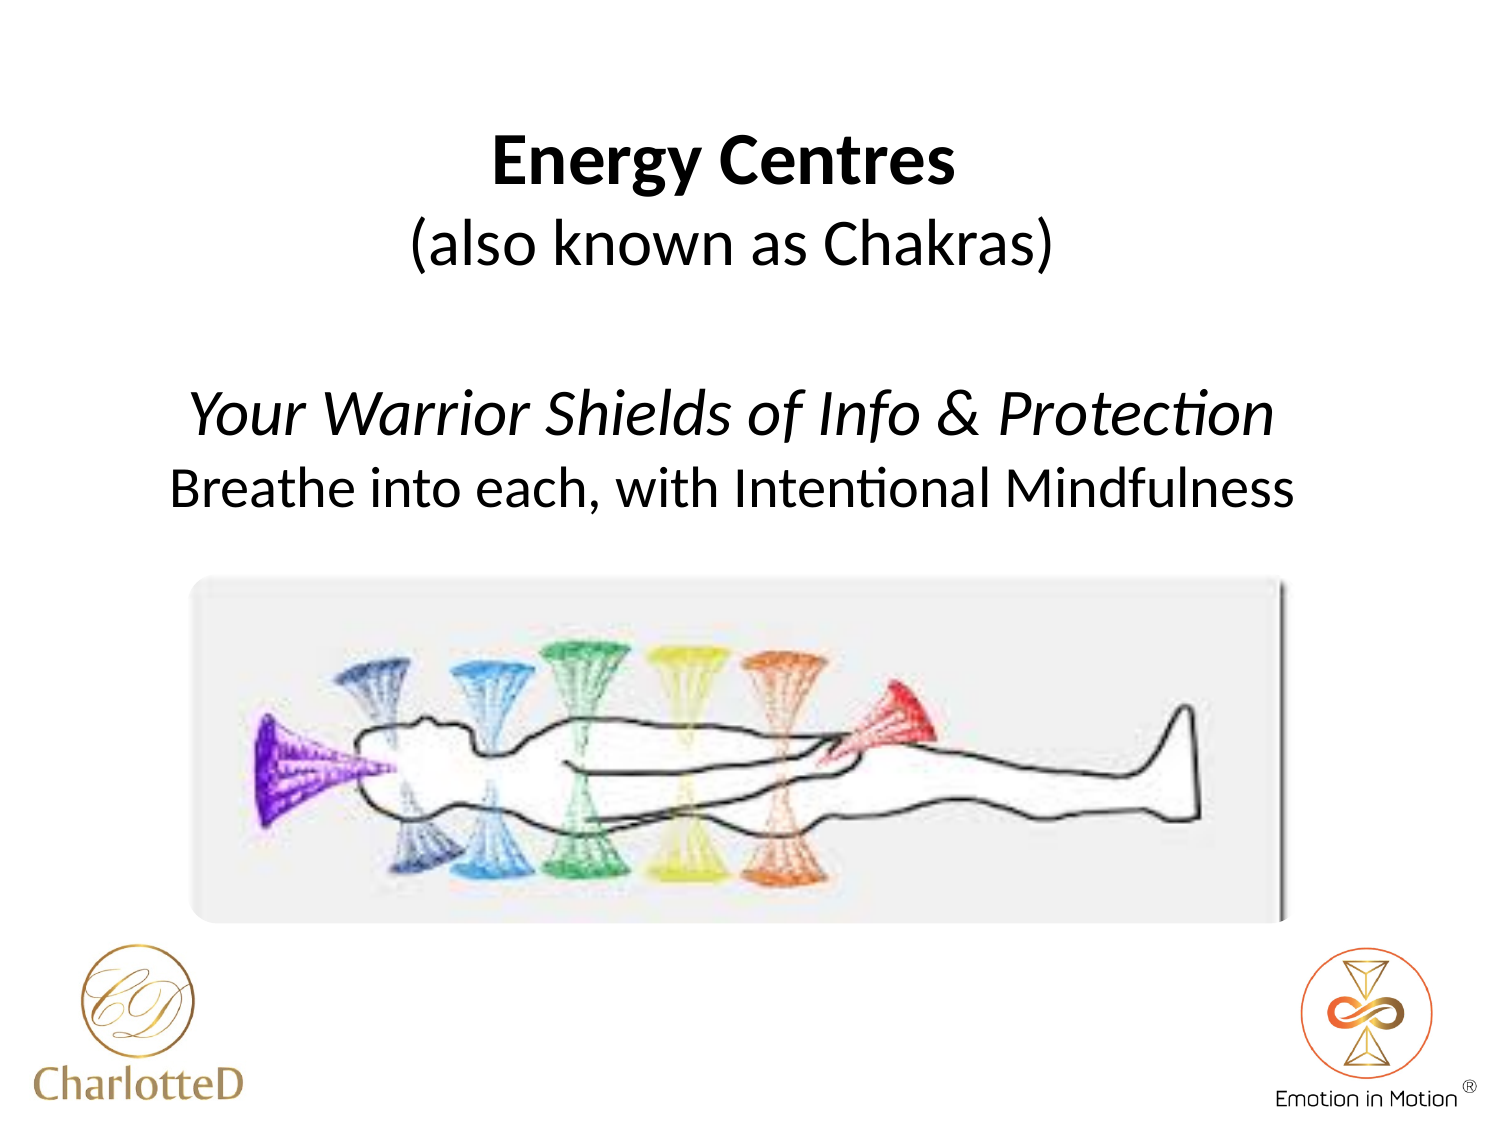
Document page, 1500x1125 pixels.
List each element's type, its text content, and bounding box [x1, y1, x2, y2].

picture [29, 941, 248, 1105]
text_box Energy Centres (also known as Chakras) Your Warrior Shields of Info & Protection Breathe into each, with Intentional Mindfulness [140, 101, 1325, 527]
picture [187, 573, 1301, 924]
picture [1274, 944, 1479, 1109]
